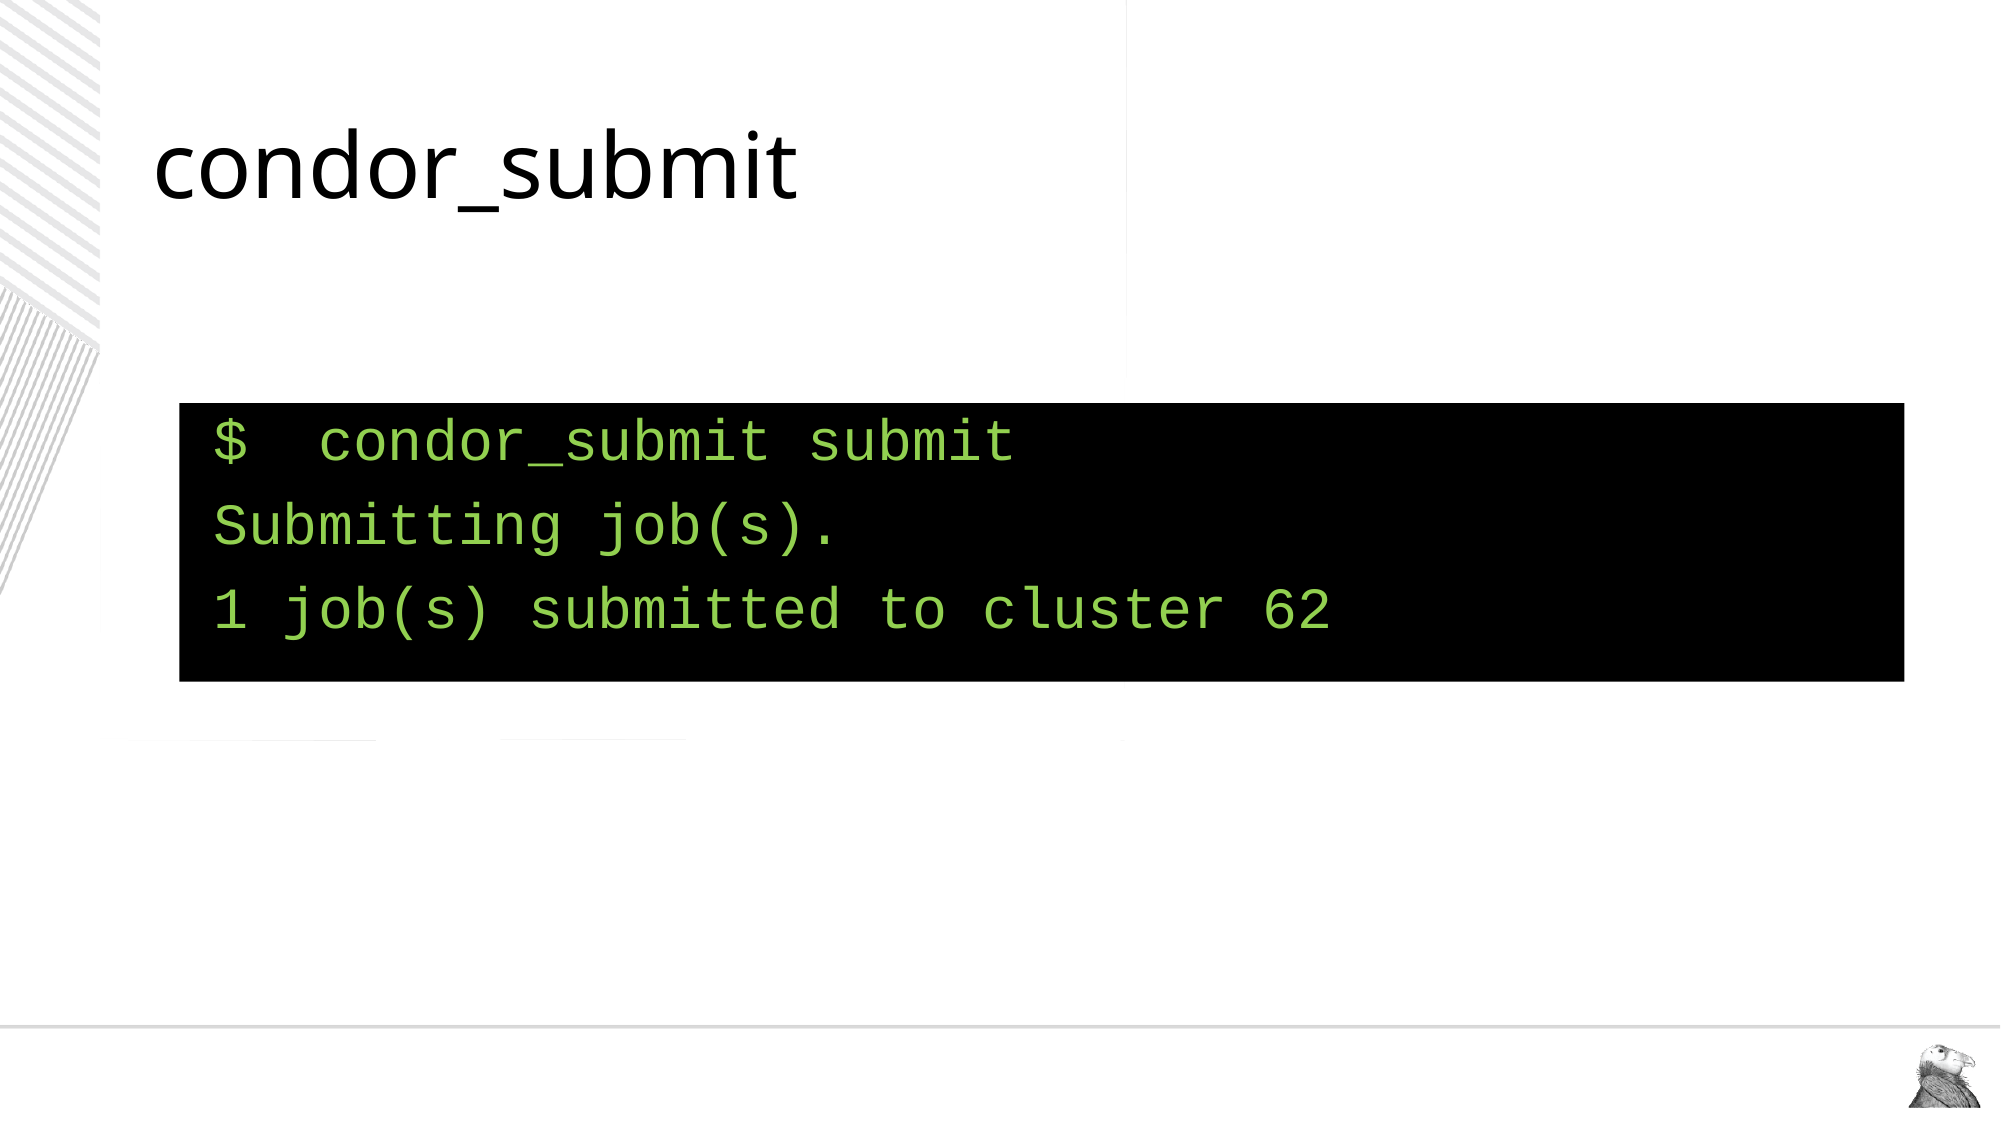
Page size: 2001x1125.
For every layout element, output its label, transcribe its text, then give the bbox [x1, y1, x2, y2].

picture [0, 0, 2001, 1125]
list $ condor_submit submit Submitting job(s). 1 job(s) submitted to cluster 62 [179, 403, 1905, 682]
title condor_submit [137, 59, 1863, 278]
